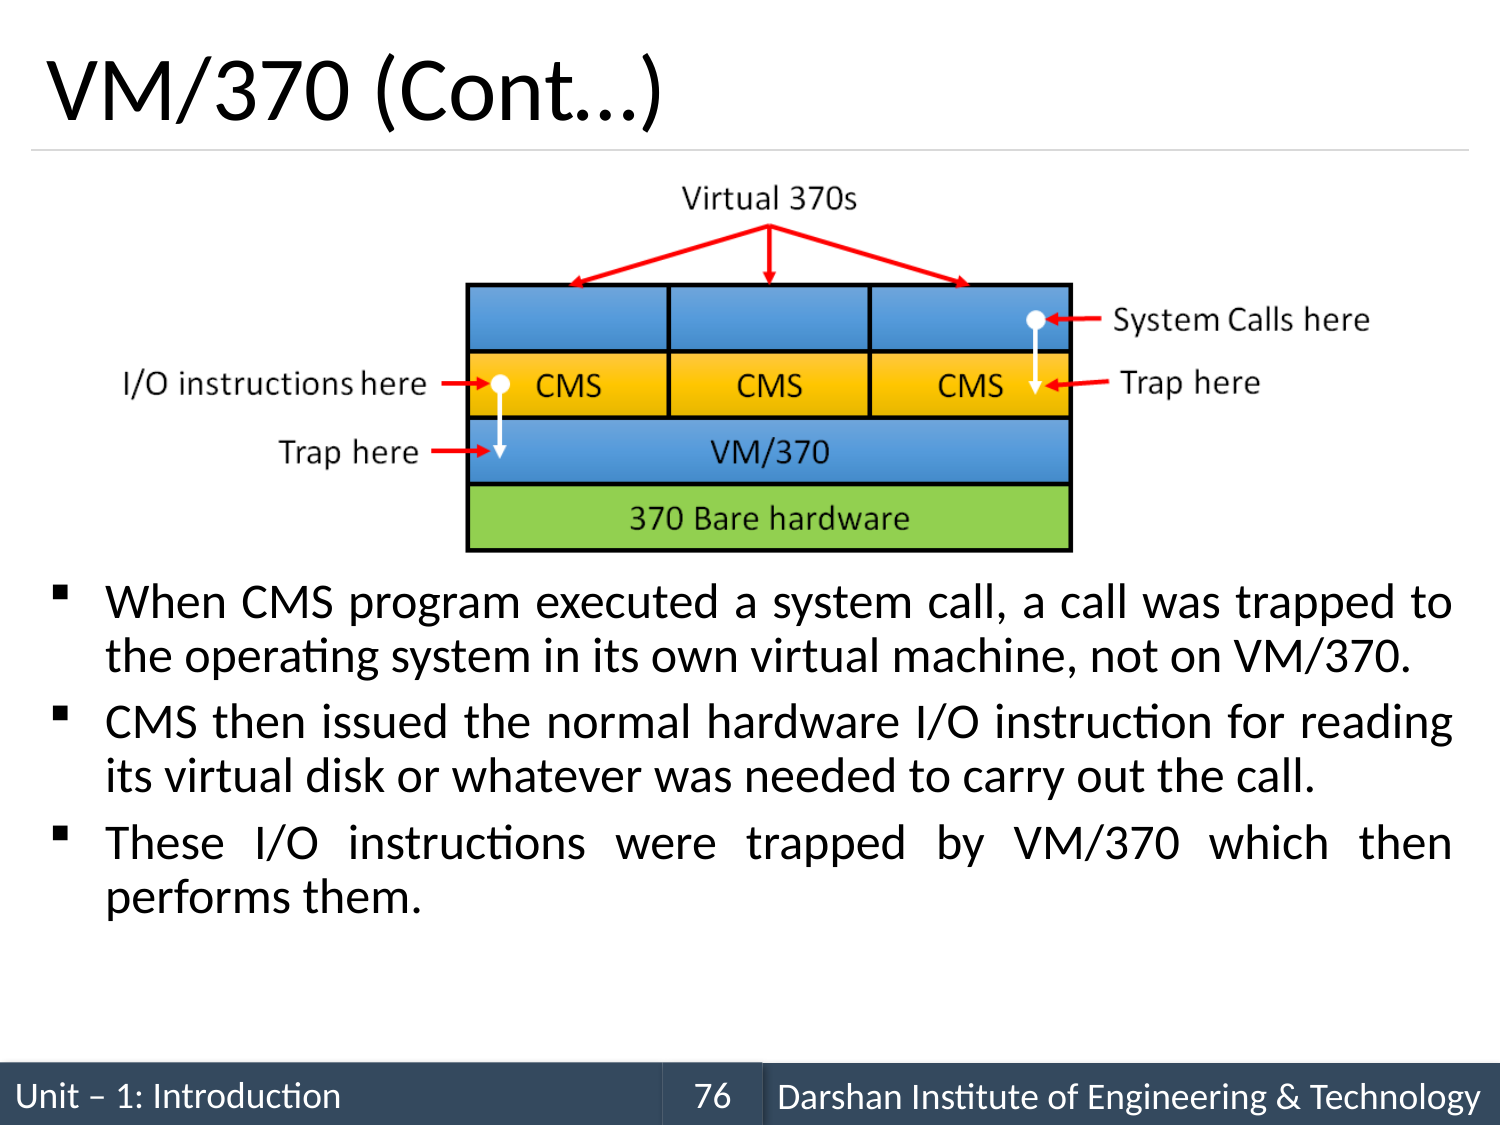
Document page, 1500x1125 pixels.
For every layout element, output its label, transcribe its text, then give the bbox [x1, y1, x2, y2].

title VM/370 (Cont…) [31, 17, 1469, 150]
list When CMS program executed a system call, a call was trapped to the operating system in its own virtual machine, not on VM/370. CMS then issued the normal hardware I/O instruction for reading its virtual disk or whatever was needed to carry out the call. These I/O instructions were trapped by VM/370 which then performs them. [31, 162, 1469, 1038]
picture [99, 165, 1394, 563]
